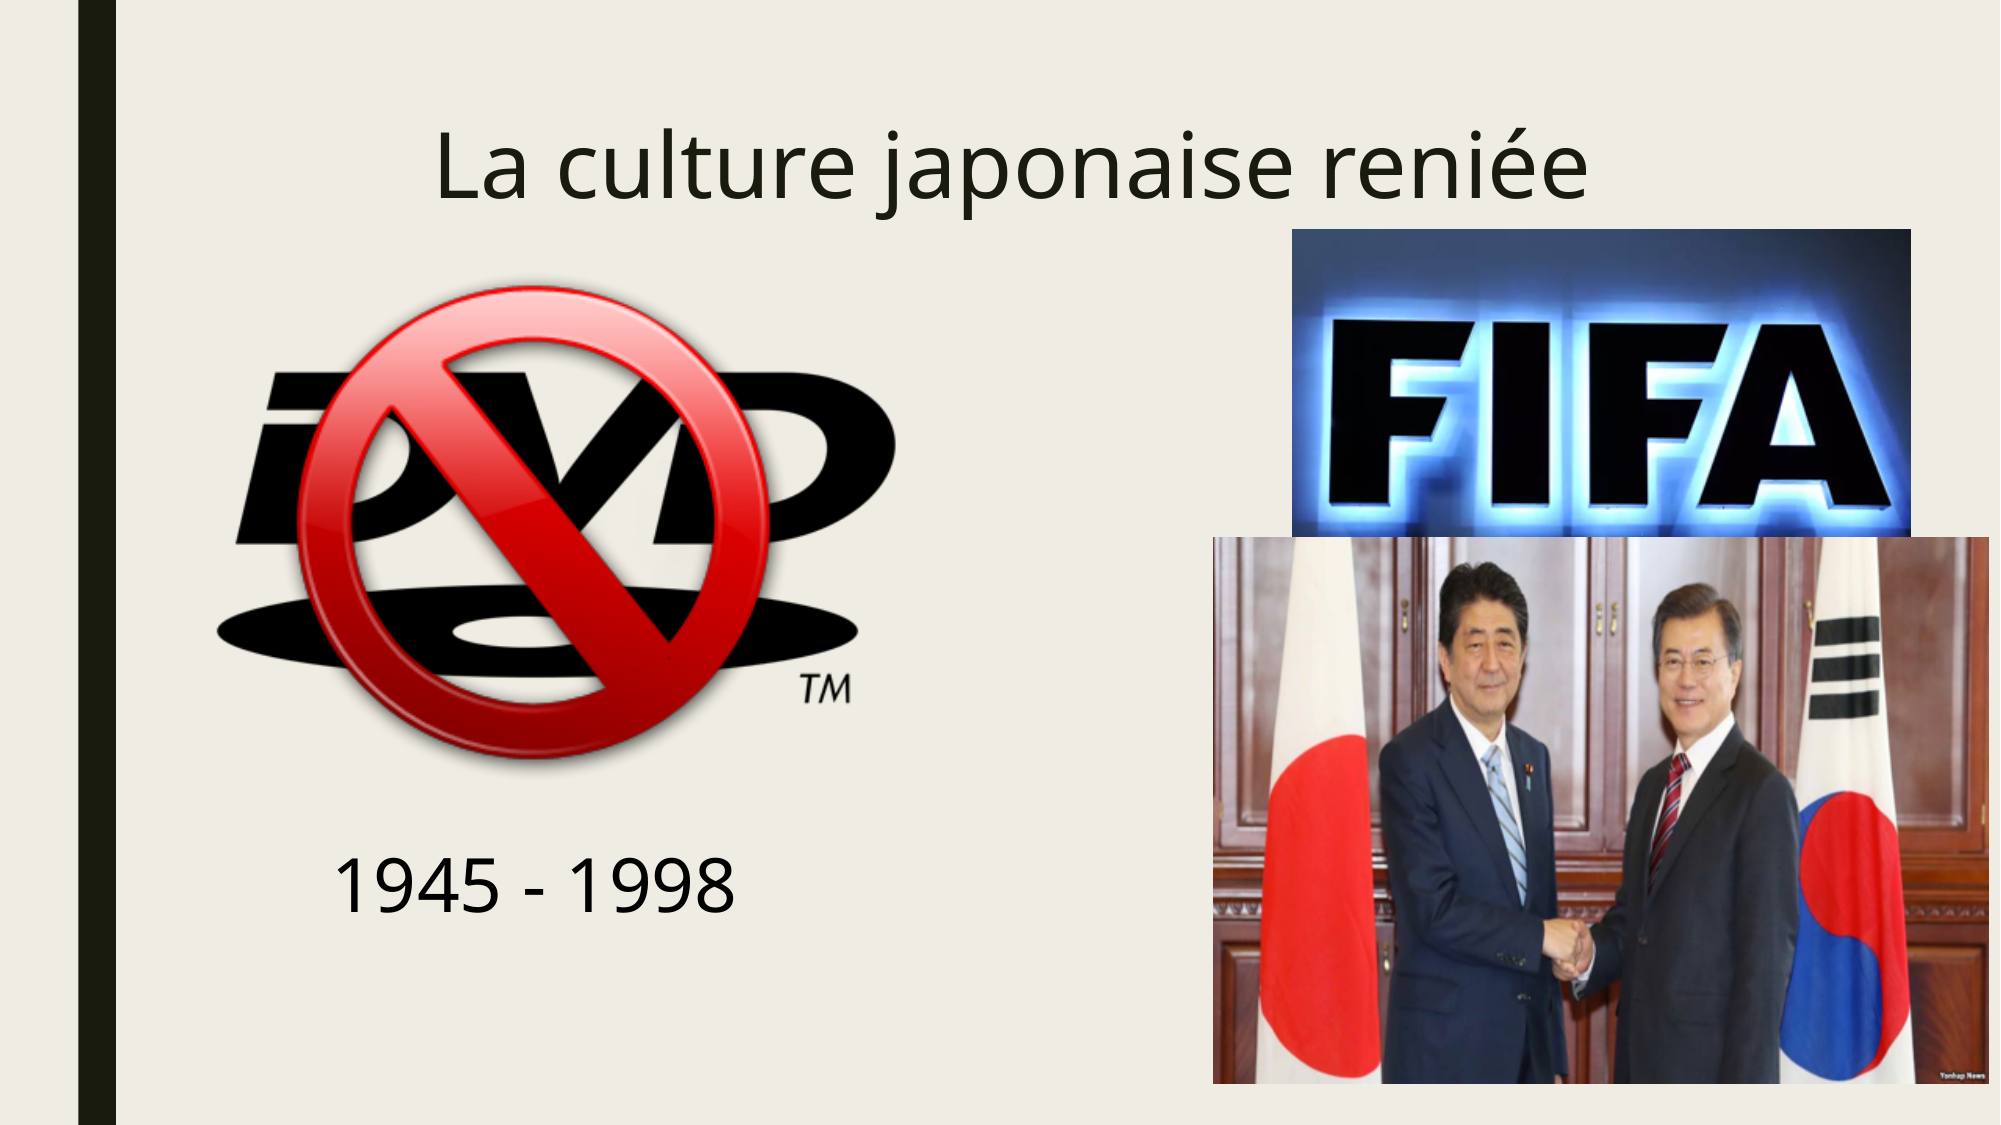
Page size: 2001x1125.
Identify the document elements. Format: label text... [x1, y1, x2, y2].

picture [199, 257, 913, 792]
title La culture japonaise reniée [225, 112, 1800, 357]
text_box 1945 - 1998 [316, 830, 754, 935]
picture [1213, 229, 1989, 1084]
